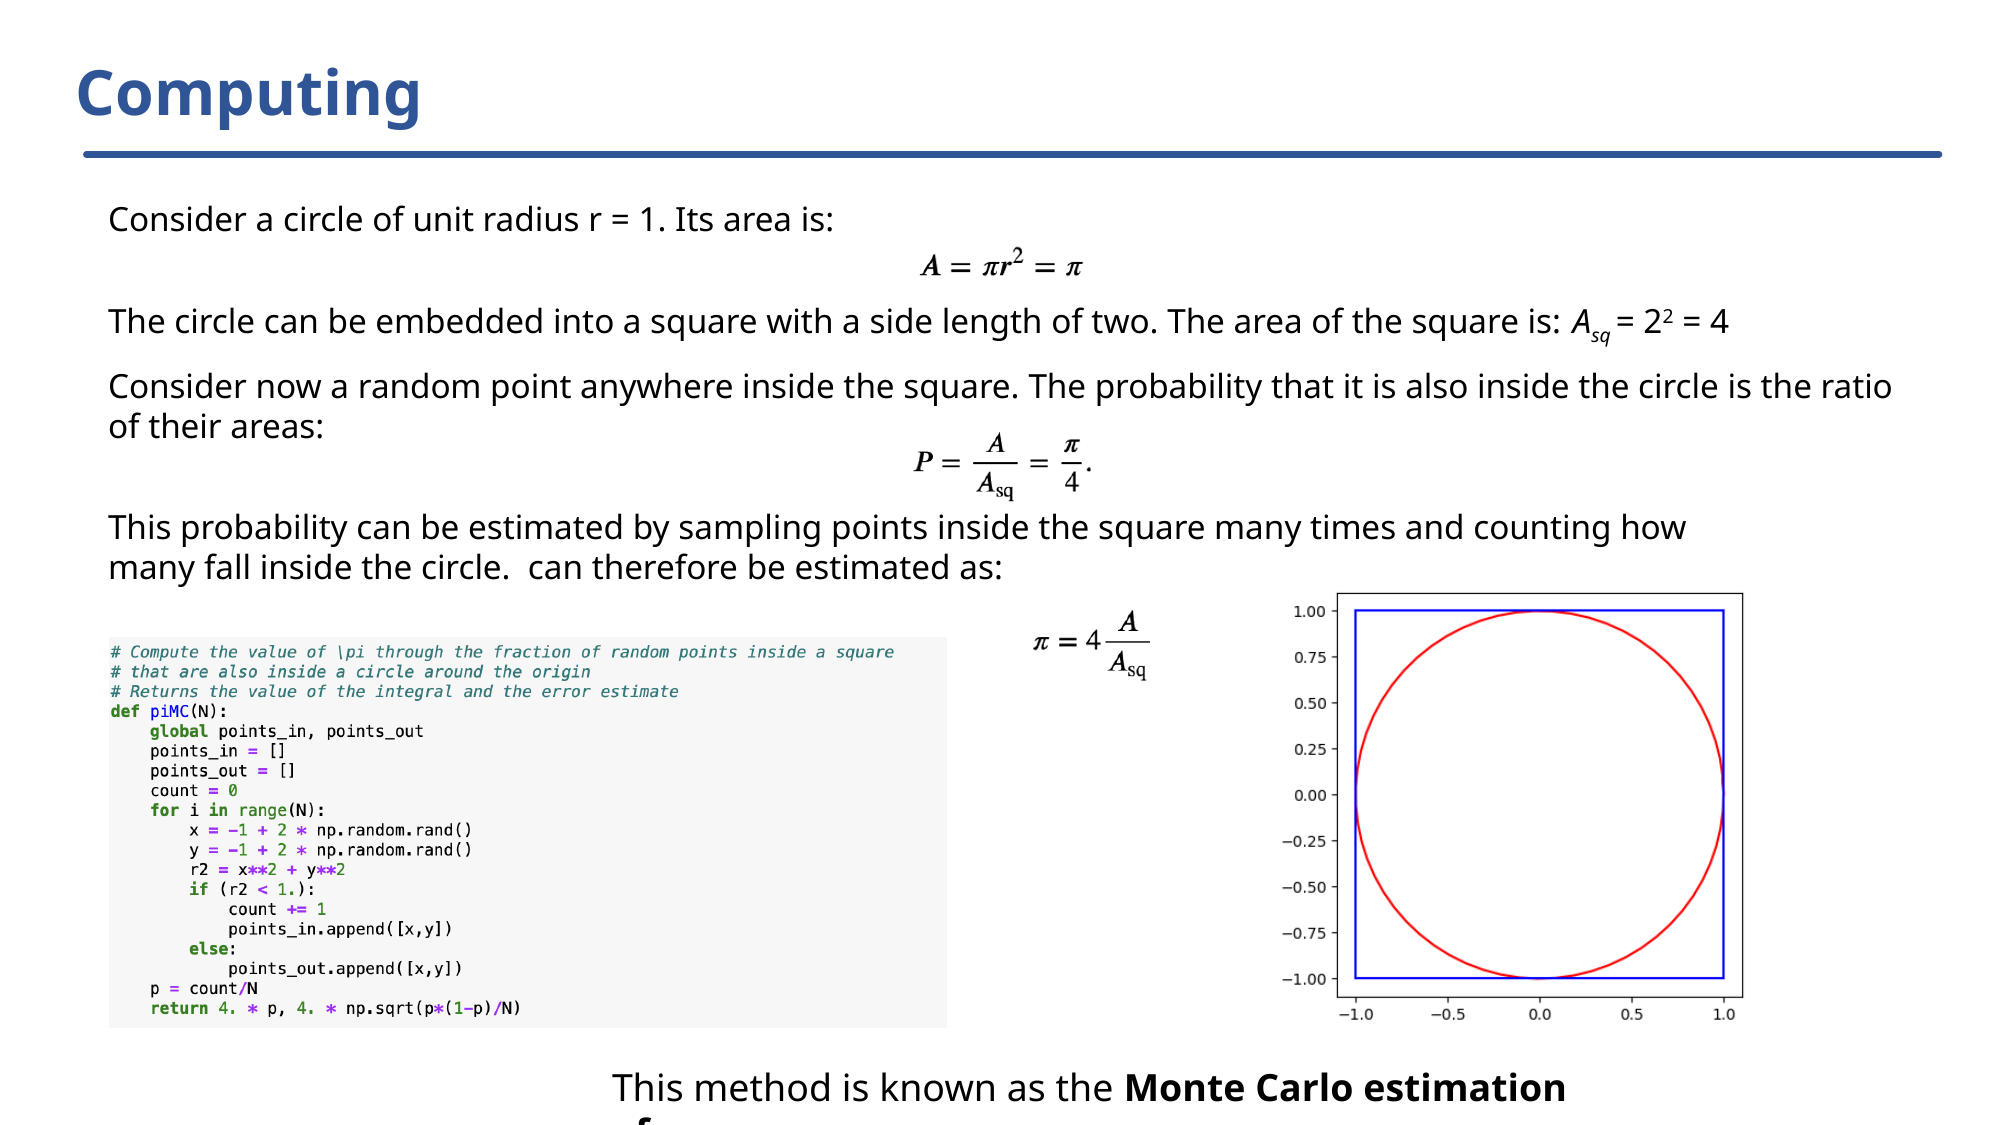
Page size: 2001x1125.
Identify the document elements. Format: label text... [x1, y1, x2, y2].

text_box Consider a circle of unit radius r = 1. Its area is: [93, 191, 1094, 246]
picture [1022, 598, 1165, 693]
picture [1269, 582, 1752, 1034]
text_box This method is known as the Monte Carlo estimation of π. [597, 1056, 1598, 1125]
picture [109, 637, 947, 1029]
picture [905, 225, 1098, 303]
picture [905, 427, 1095, 507]
text_box Consider now a random point anywhere inside the square. The probability that it is also inside the circle is the ratio of their areas: [93, 358, 1926, 453]
text_box The circle can be embedded into a square with a side length of two. The area of the square is: Asq = 22 = 4 [93, 293, 1856, 354]
